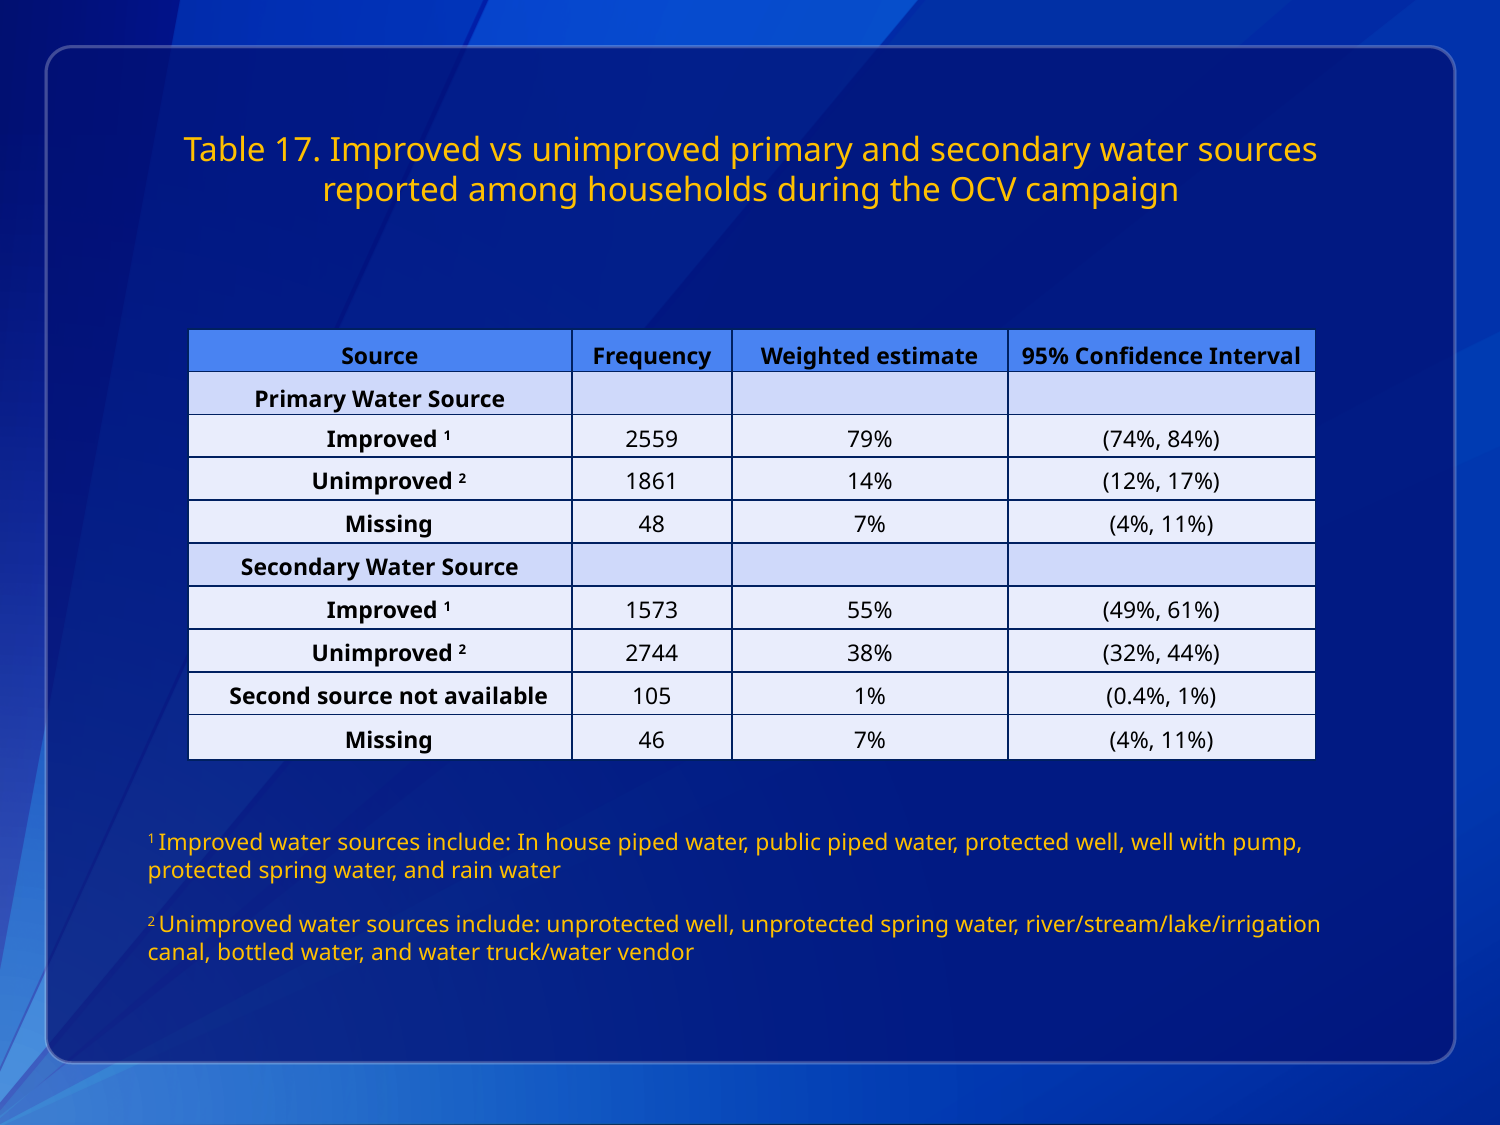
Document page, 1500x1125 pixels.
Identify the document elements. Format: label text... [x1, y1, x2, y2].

table_cell 1861 [573, 458, 731, 499]
title Table 17. Improved vs unimproved primary and secondary water sources reported among households during the OCV campaign [132, 120, 1371, 245]
table_cell Missing [189, 715, 571, 759]
table_cell (74%, 84%) [1009, 415, 1315, 456]
table_header Source [189, 330, 571, 371]
table_cell 7% [733, 715, 1007, 759]
table_cell Second source not available [189, 673, 571, 714]
table_cell (12%, 17%) [1009, 458, 1315, 499]
text_box 1 Improved water sources include: In house piped water, public piped water, protected well, well with pump, protected spring water, and rain water 2 Unimproved water sources include: unprotected well, unprotected spring water, river/stream/lake/irrigation canal, bottled water, and water truck/water vendor [132, 820, 1407, 1007]
table_cell (49%, 61%) [1009, 587, 1315, 628]
table_cell 38% [733, 630, 1007, 671]
table_cell [573, 544, 731, 585]
table_cell 2559 [573, 415, 731, 456]
table_cell 1573 [573, 587, 731, 628]
table_cell [1009, 372, 1315, 414]
table_cell Improved 1 [189, 415, 571, 456]
table_cell [573, 372, 731, 414]
table_cell 14% [733, 458, 1007, 499]
table_cell Missing [189, 501, 571, 542]
table_cell (32%, 44%) [1009, 630, 1315, 671]
table_cell Primary Water Source [189, 372, 571, 414]
table_cell [1009, 544, 1315, 585]
table_cell (0.4%, 1%) [1009, 673, 1315, 714]
table_cell (4%, 11%) [1009, 715, 1315, 759]
table_cell 46 [573, 715, 731, 759]
table_cell 1% [733, 673, 1007, 714]
table_cell Secondary Water Source [189, 544, 571, 585]
table_header Weighted estimate [733, 330, 1007, 371]
table_cell 48 [573, 501, 731, 542]
table_cell Unimproved 2 [189, 458, 571, 499]
table_cell 79% [733, 415, 1007, 456]
table_cell 2744 [573, 630, 731, 671]
table_cell 105 [573, 673, 731, 714]
table_header Frequency [573, 330, 731, 371]
picture [0, 0, 1500, 1125]
table_cell [733, 372, 1007, 414]
table_cell Unimproved 2 [189, 630, 571, 671]
table_header 95% Confidence Interval [1009, 330, 1315, 371]
table_cell 55% [733, 587, 1007, 628]
table_cell [733, 544, 1007, 585]
table_cell 7% [733, 501, 1007, 542]
table_cell Improved 1 [189, 587, 571, 628]
table_cell (4%, 11%) [1009, 501, 1315, 542]
